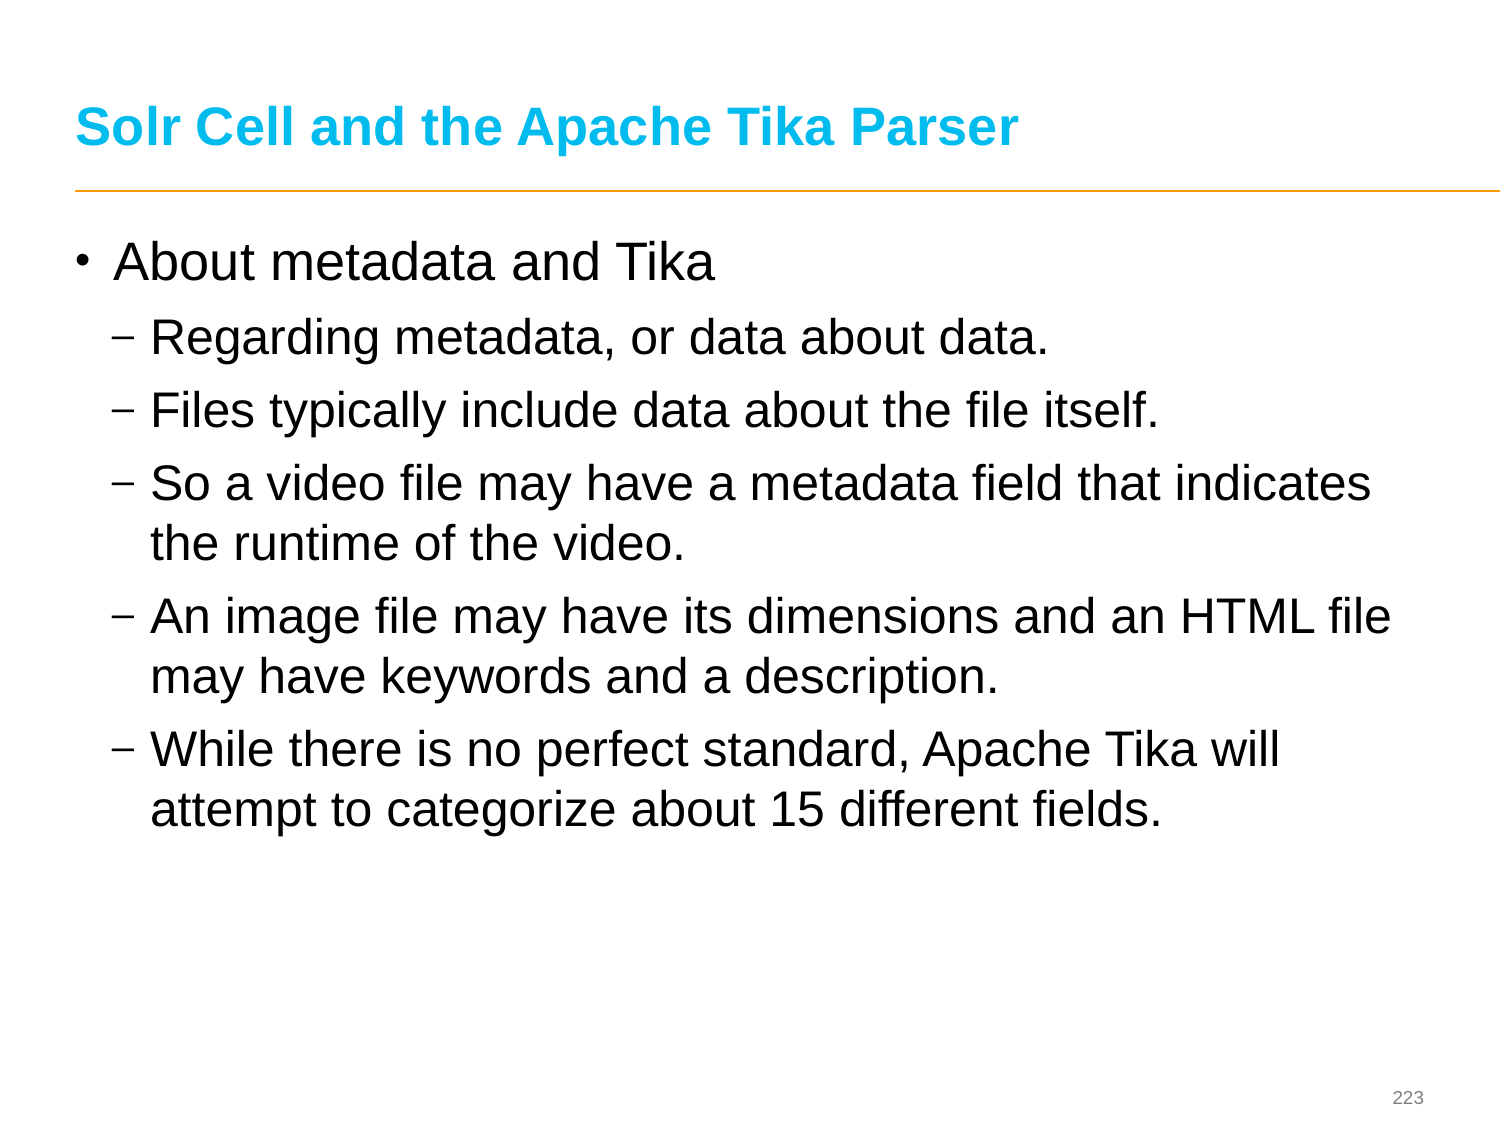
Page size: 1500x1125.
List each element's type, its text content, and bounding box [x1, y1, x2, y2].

list About metadata and Tika Regarding metadata, or data about data. Files typically include data about the file itself. So a video file may have a metadata field that indicates the runtime of the video. An image file may have its dimensions and an HTML file may have keywords and a description. While there is no perfect standard, Apache Tika will attempt to categorize about 15 different fields. [75, 226, 1425, 1018]
title Solr Cell and the Apache Tika Parser [75, 27, 1422, 157]
